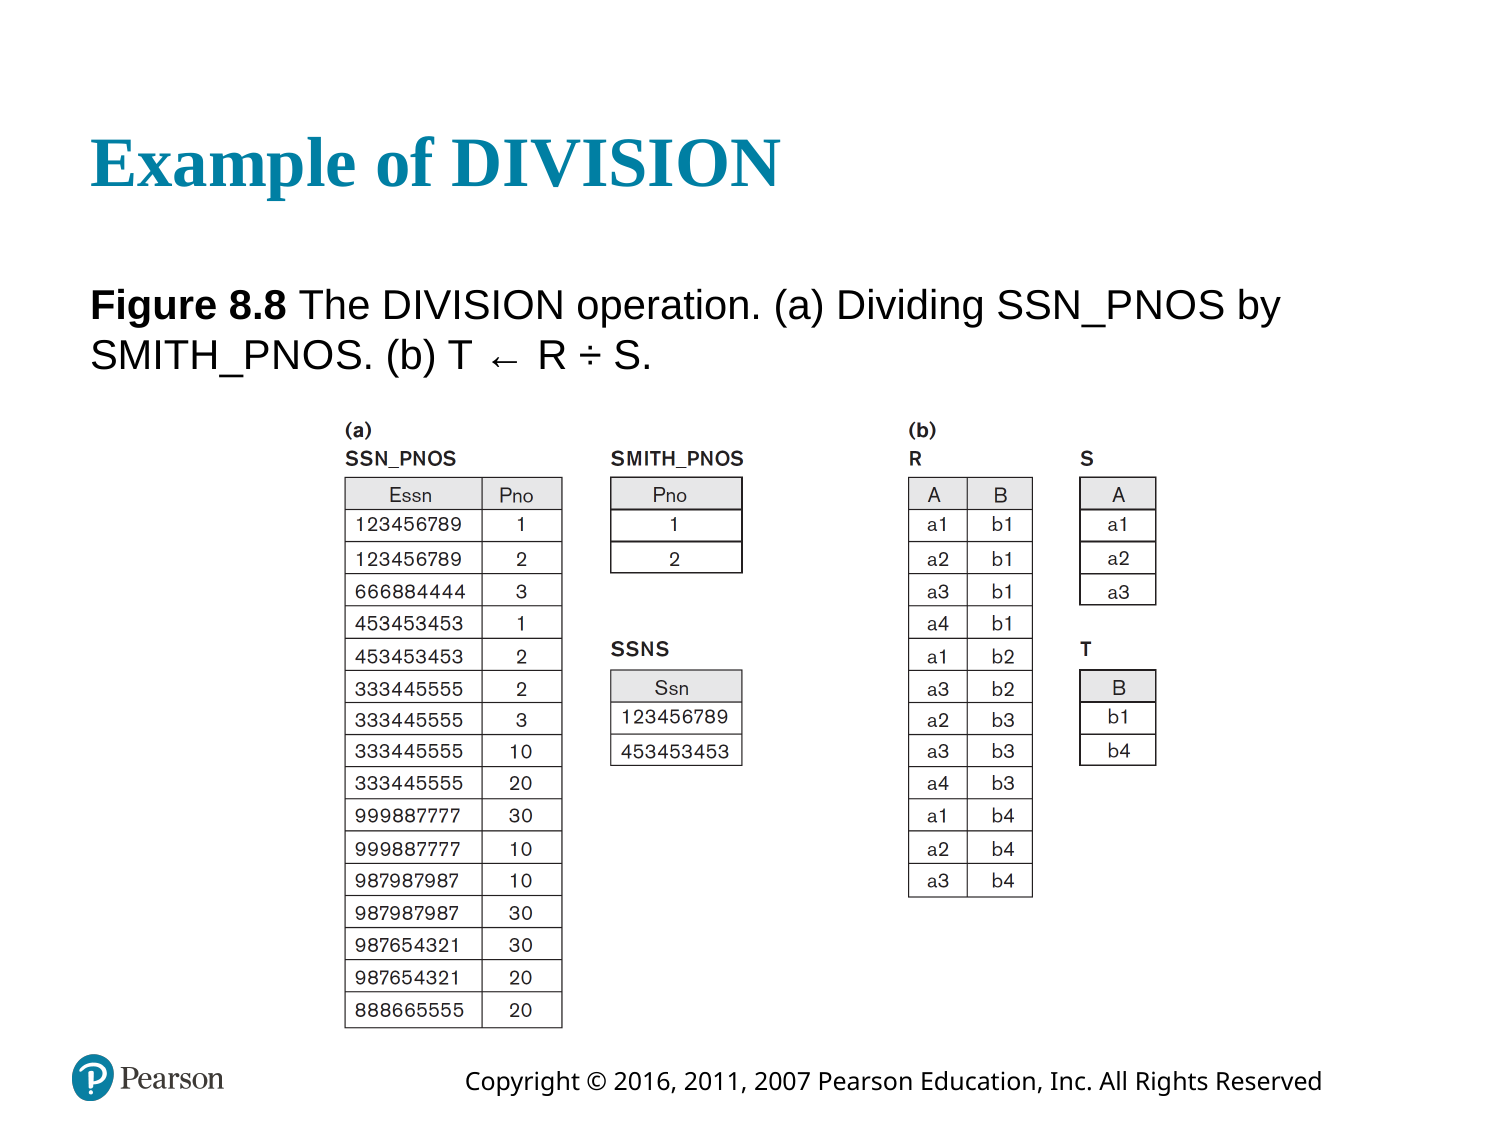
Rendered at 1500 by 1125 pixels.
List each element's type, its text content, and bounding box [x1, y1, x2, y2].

picture [98, 1054, 224, 1101]
picture [337, 413, 1162, 1042]
picture [72, 1054, 88, 1070]
title Example of DIVISION [75, 35, 1425, 216]
picture [72, 1087, 83, 1101]
picture [80, 1063, 106, 1088]
list Figure 8.8 The DIVISION operation. (a) Dividing SSN_P N O S by SMITH_P N O S. (b) T ← R ÷ S. [75, 262, 1425, 400]
